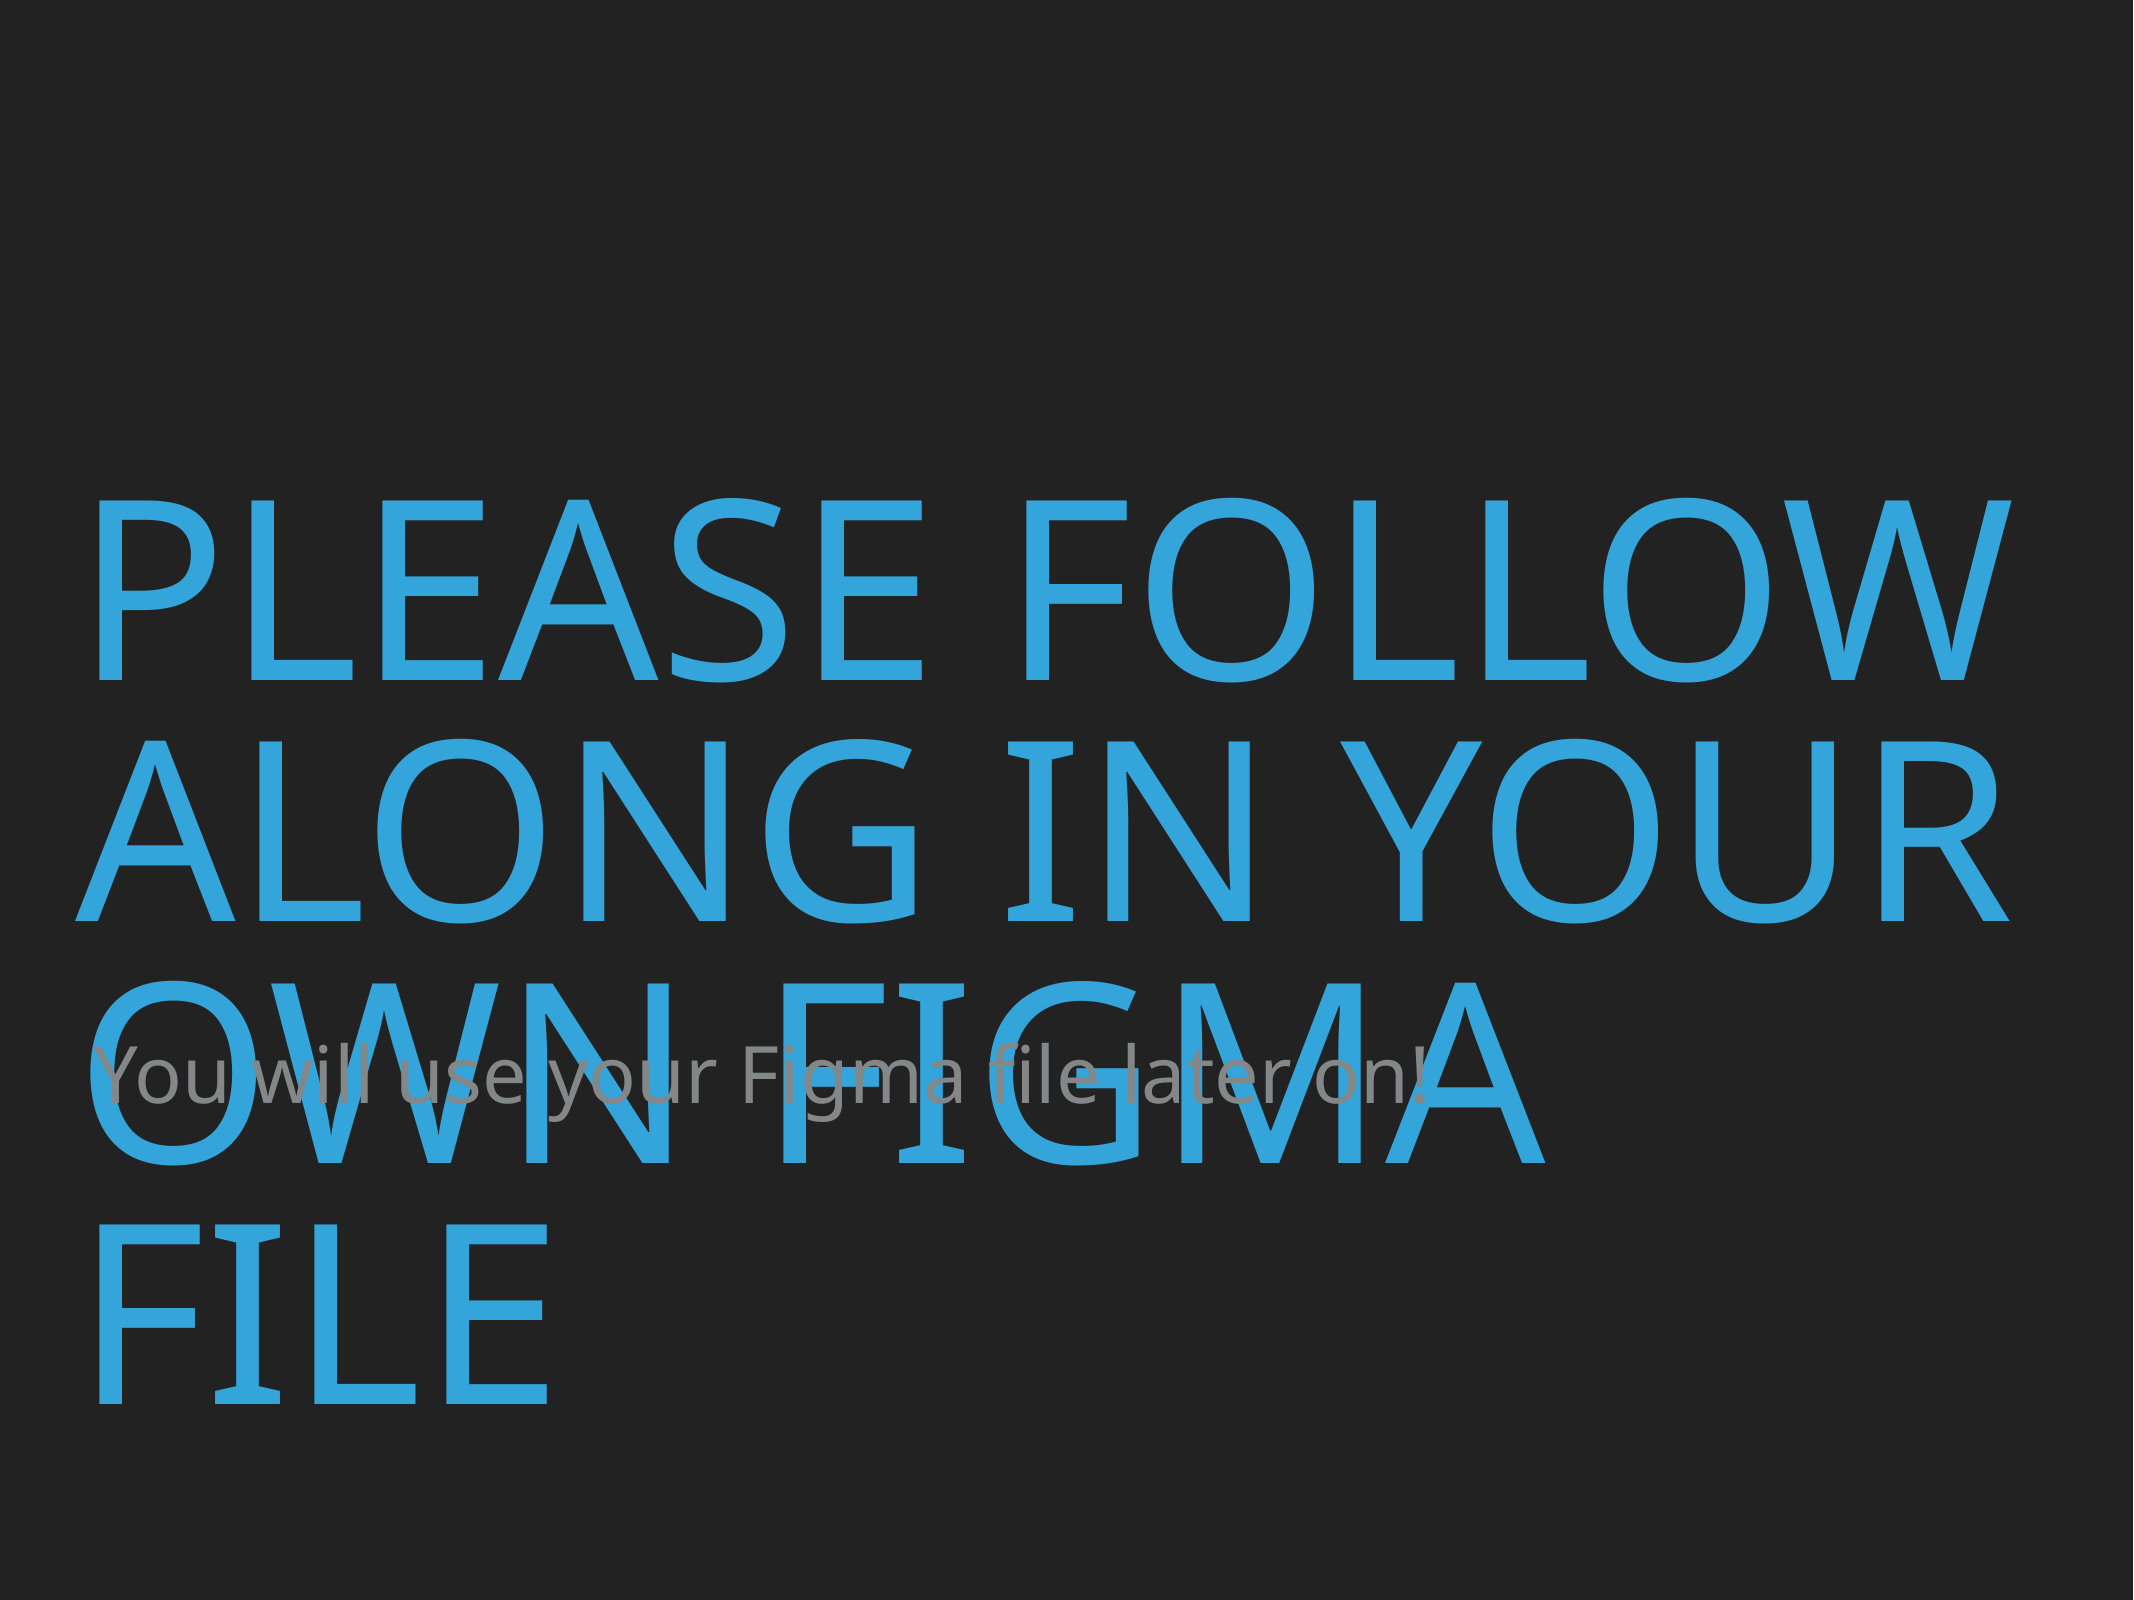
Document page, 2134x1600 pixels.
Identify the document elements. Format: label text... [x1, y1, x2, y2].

title Please follow along in your own Figma file [66, 478, 2068, 1018]
text_box You will use your Figma file later on! [84, 1015, 2049, 1128]
